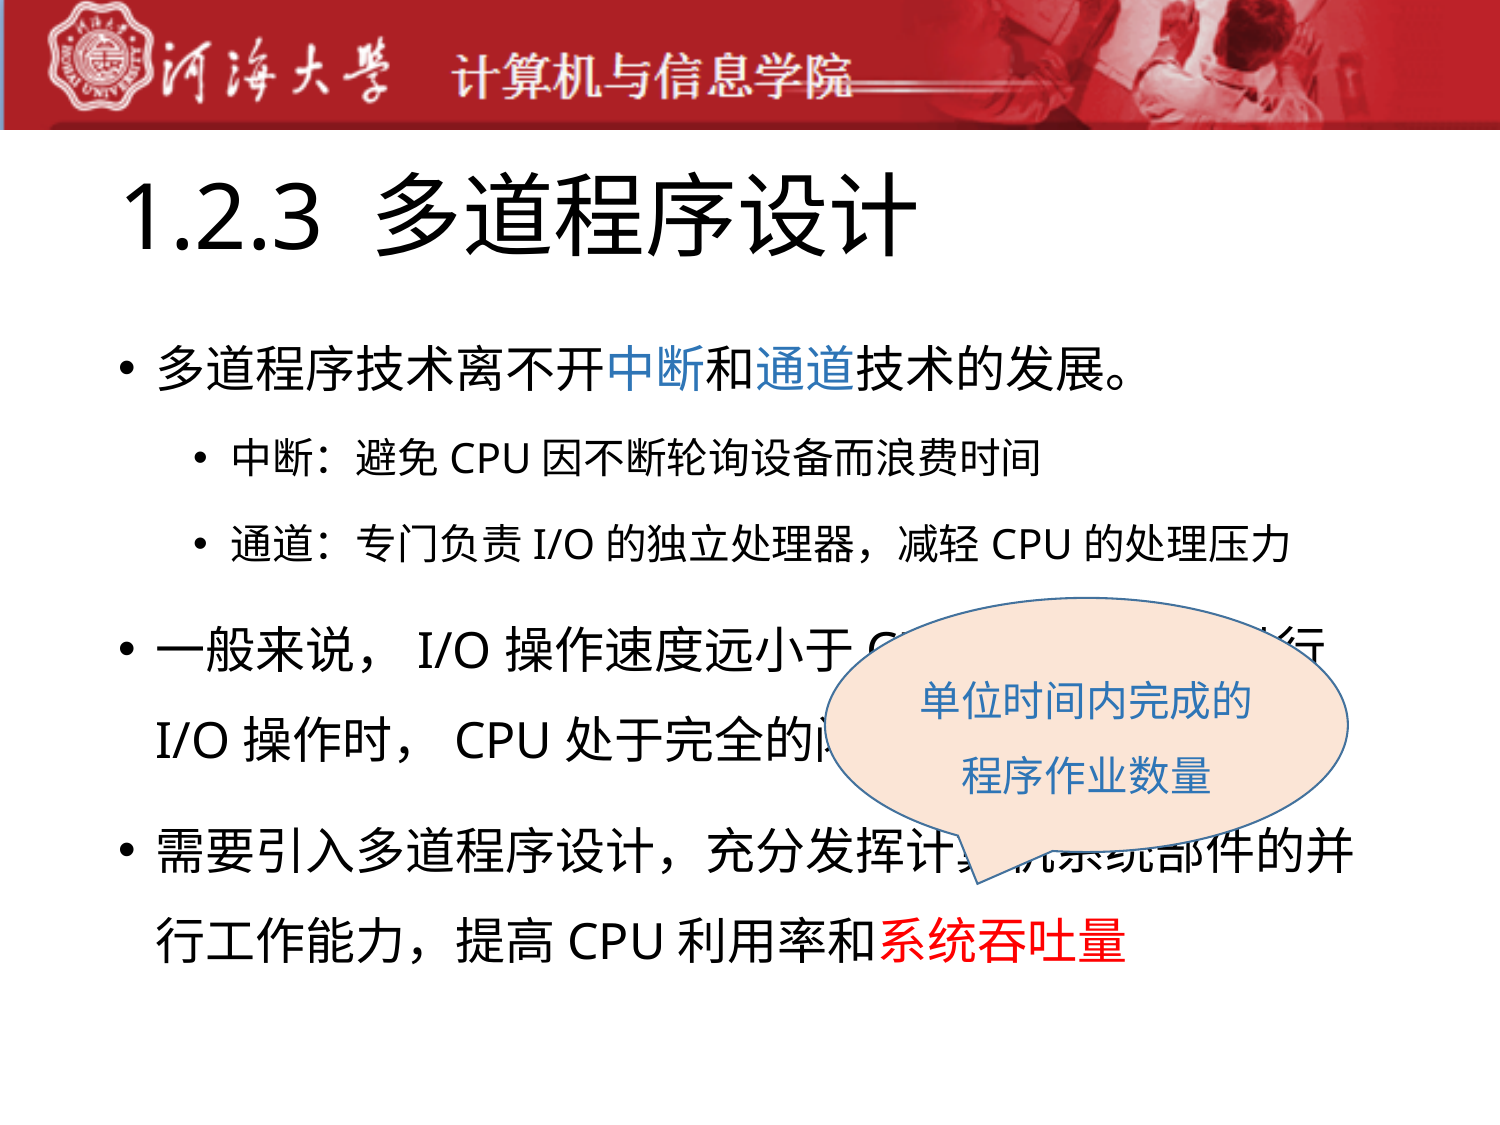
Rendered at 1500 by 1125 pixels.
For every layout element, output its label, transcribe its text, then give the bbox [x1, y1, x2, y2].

title 1.2.3 多道程序设计 [103, 59, 1397, 278]
picture [0, 0, 1500, 130]
list 多道程序技术离不开中断和通道技术的发展。 中断：避免CPU因不断轮询设备而浪费时间 通道：专门负责I/O的独立处理器，减轻CPU的处理压力 一般来说，I/O操作速度远小于CPU的速度，在进行I/O操作时，CPU处于完全的闲置状态 需要引入多道程序设计，充分发挥计算机系统部件的并行工作能力，提高CPU利用率和系统吞吐量 [103, 299, 1397, 1014]
text_box 单位时间内完成的程序作业数量 [823, 596, 1349, 886]
